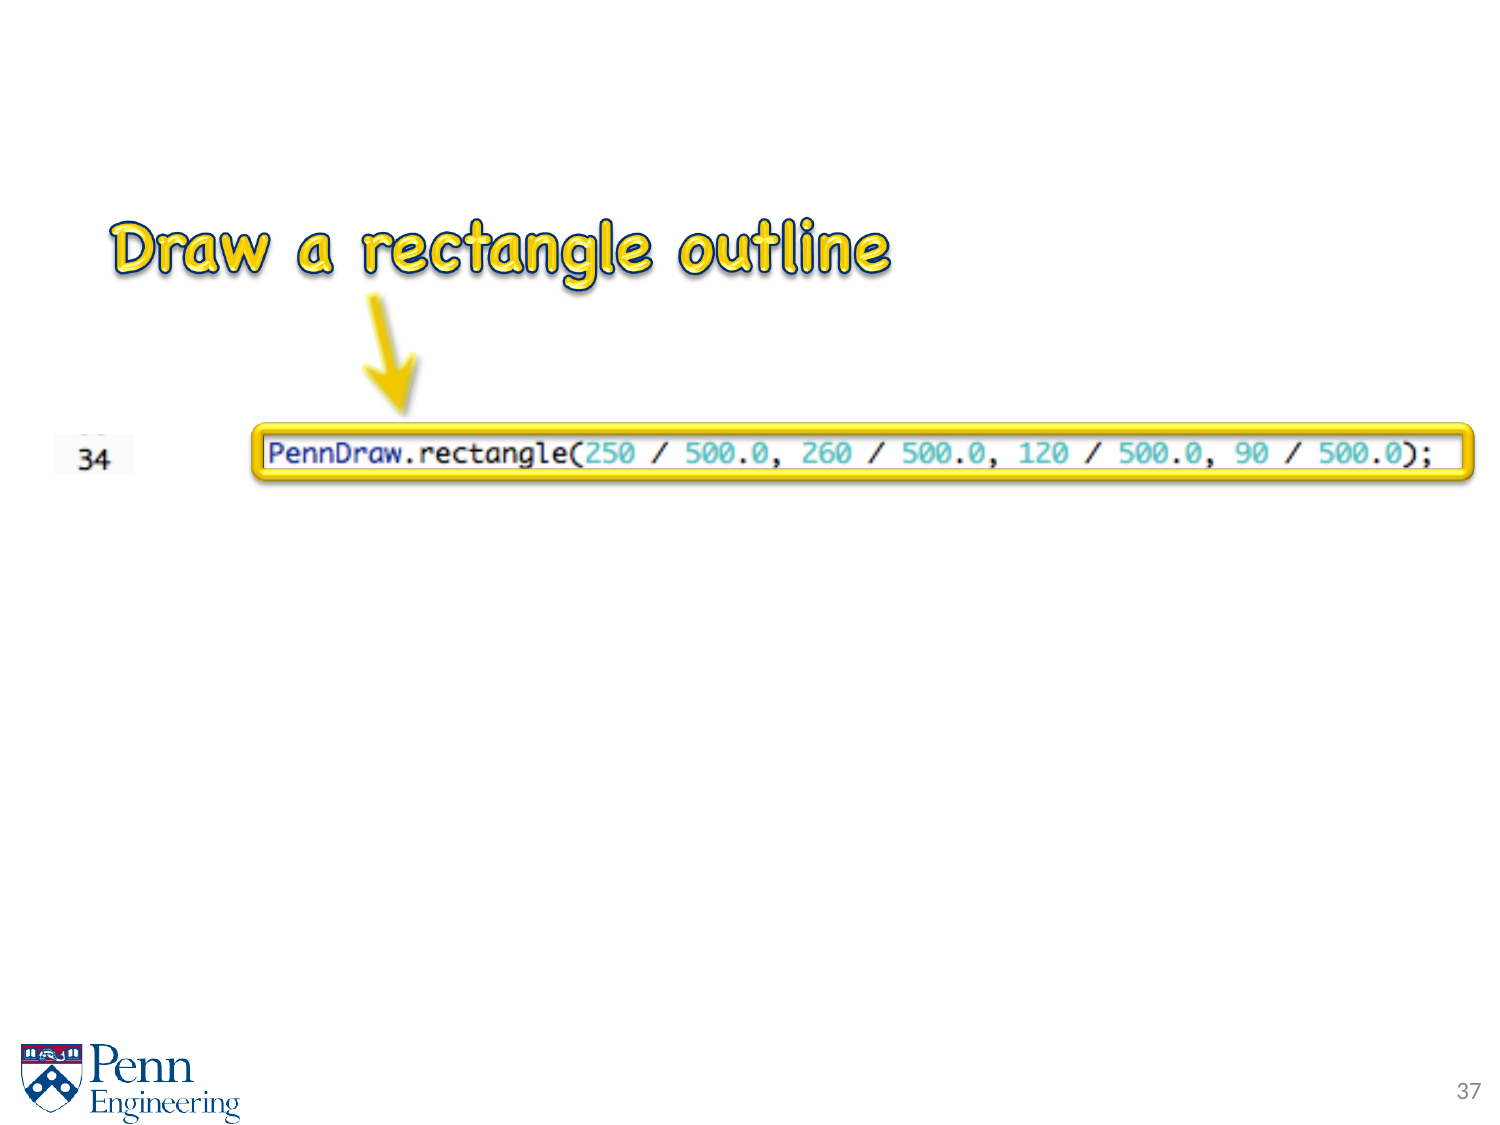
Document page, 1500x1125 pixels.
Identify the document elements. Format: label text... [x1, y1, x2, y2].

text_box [99, 194, 903, 559]
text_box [54, 418, 94, 494]
picture [21, 1044, 240, 1124]
slide_number 37 [1450, 1073, 1488, 1125]
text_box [906, 418, 1482, 494]
